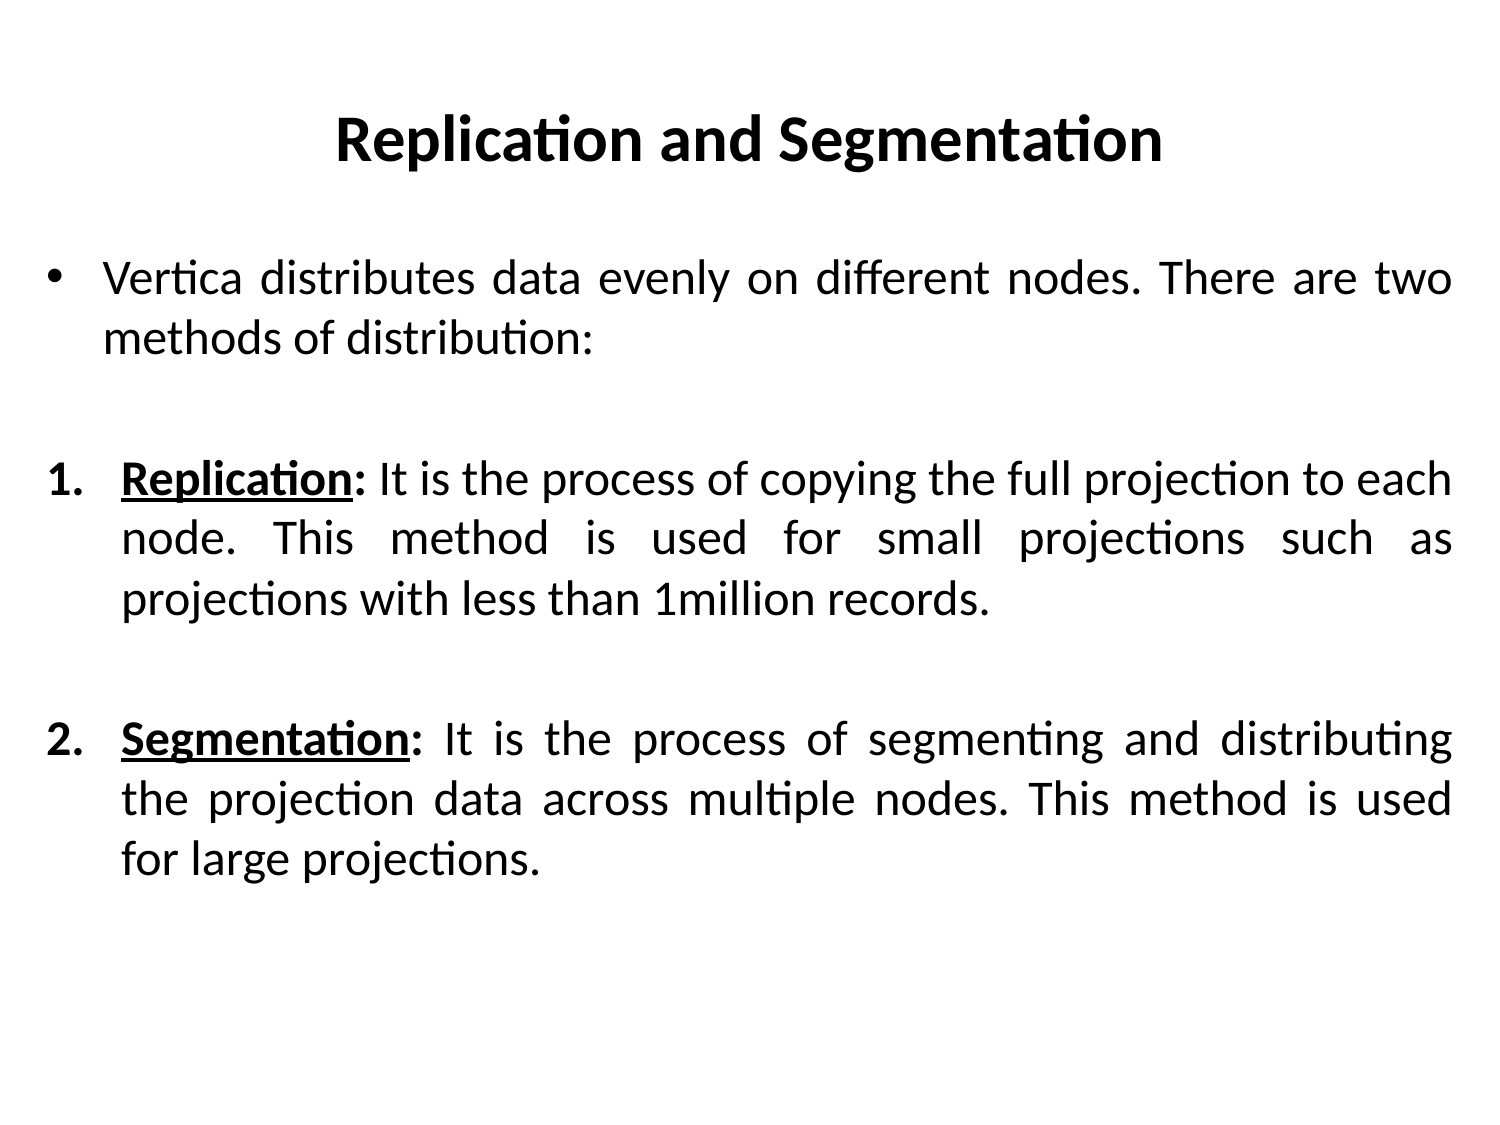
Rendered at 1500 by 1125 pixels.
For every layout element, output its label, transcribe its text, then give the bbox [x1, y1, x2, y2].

list Vertica distributes data evenly on different nodes. There are two methods of distribution: Replication: It is the process of copying the full projection to each node. This method is used for small projections such as projections with less than 1million records. Segmentation: It is the process of segmenting and distributing the projection data across multiple nodes. This method is used for large projections. [31, 237, 1469, 1063]
text_box Replication and Segmentation [243, 87, 1257, 183]
